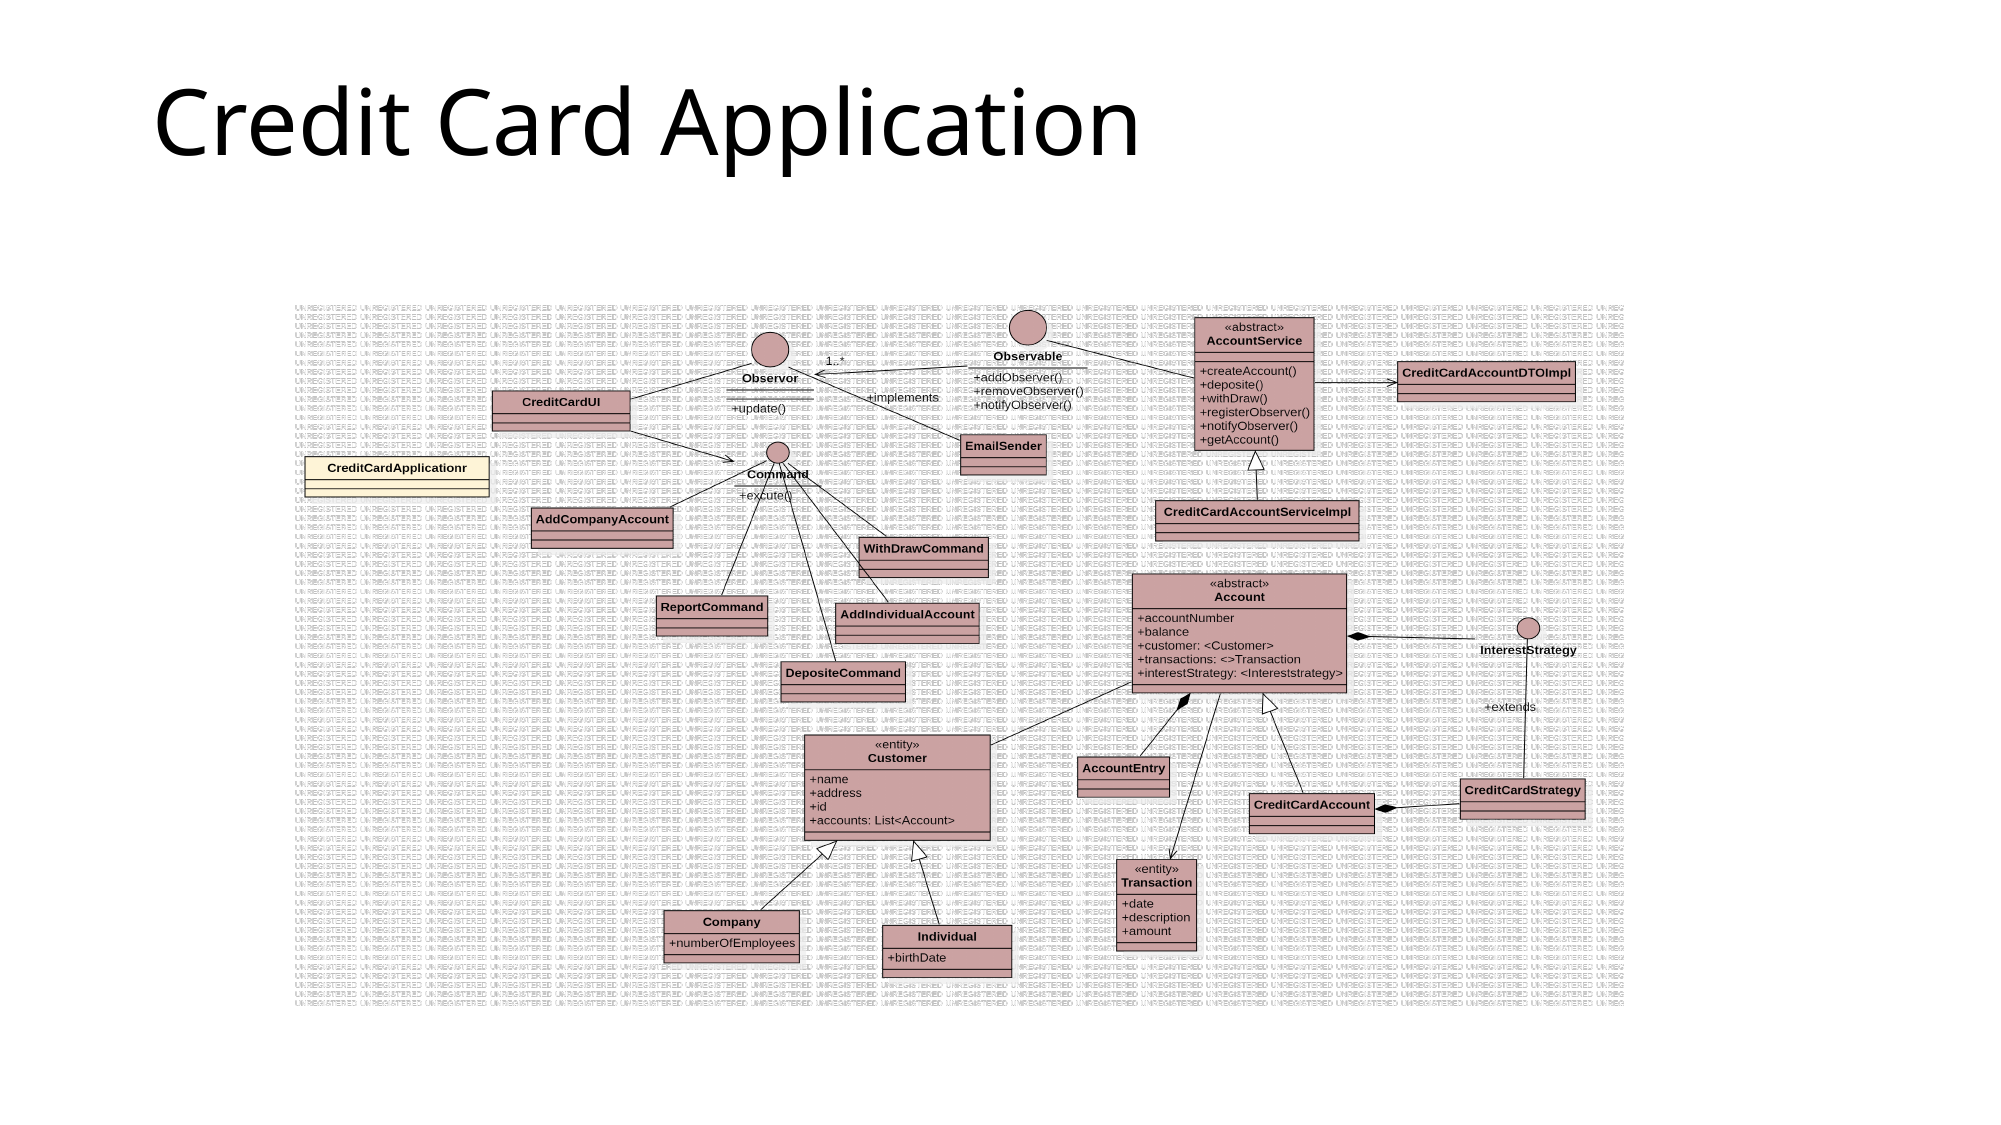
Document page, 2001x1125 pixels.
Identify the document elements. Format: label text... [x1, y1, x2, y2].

title Credit Card Application [137, 59, 1863, 303]
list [295, 300, 1624, 1014]
